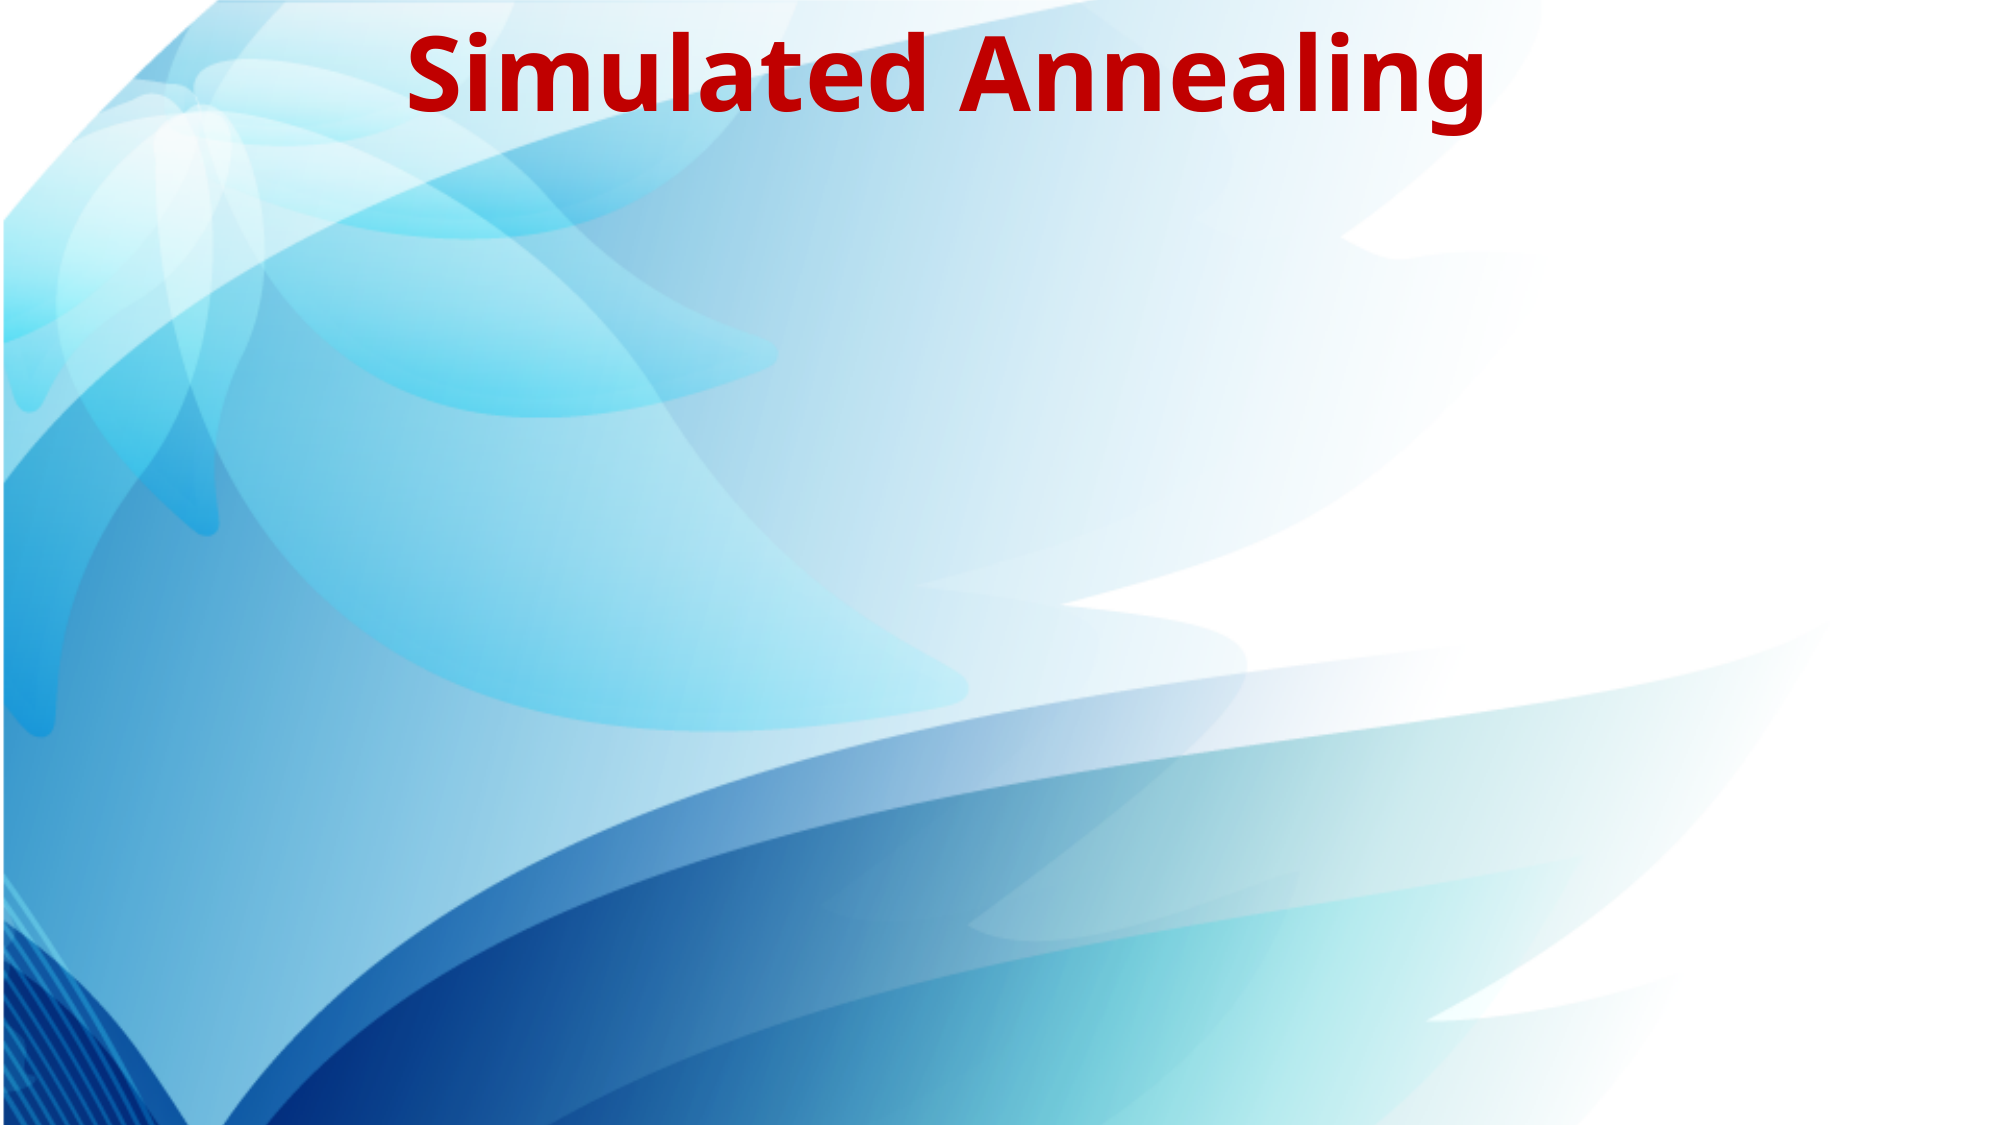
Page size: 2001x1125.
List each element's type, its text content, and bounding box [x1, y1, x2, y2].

picture [0, 0, 2001, 1125]
text_box Simulated Annealing [390, 0, 1507, 140]
